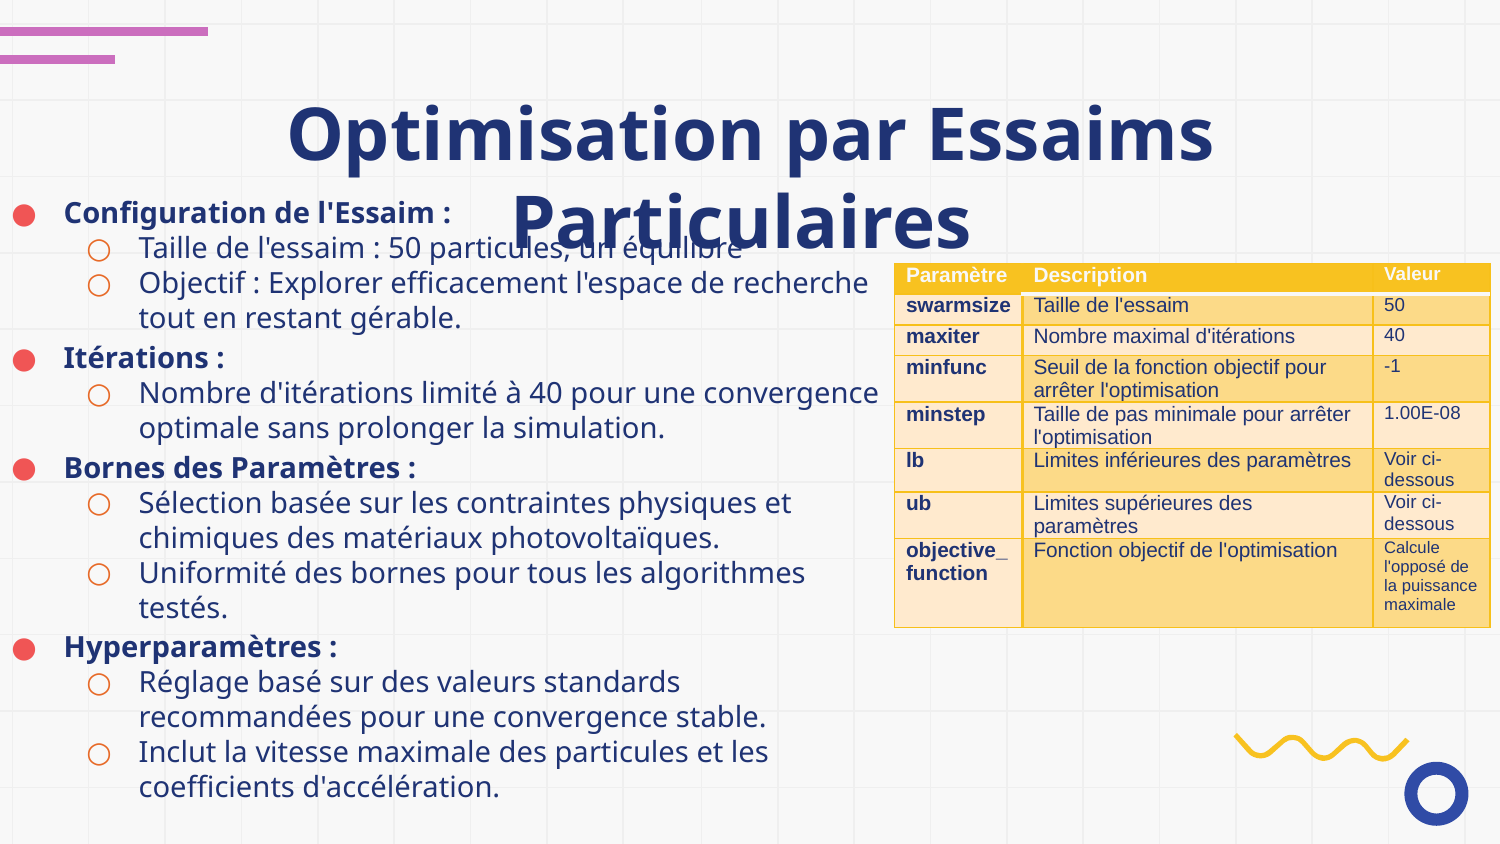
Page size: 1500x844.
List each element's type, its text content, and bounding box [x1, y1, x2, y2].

table_cell 40 [1374, 326, 1489, 355]
table_cell objective_ function [895, 539, 1021, 627]
table_header Valeur [1374, 264, 1489, 292]
table_cell -1 [1374, 356, 1489, 401]
table_cell Limites supérieures des paramètres [1024, 493, 1372, 538]
table_cell 50 [1374, 296, 1489, 324]
table_cell Seuil de la fonction objectif pour arrêter l'optimisation [1024, 356, 1372, 401]
table_cell Calcule l'opposé de la puissance maximale [1374, 539, 1489, 627]
table_header Description [1024, 264, 1372, 292]
table_cell Fonction objectif de l'optimisation [1024, 539, 1372, 627]
table_cell swarmsize [895, 295, 1021, 324]
table_cell minstep [895, 403, 1021, 448]
table_cell Taille de pas minimale pour arrêter l'optimisation [1024, 403, 1372, 448]
table_cell ub [895, 493, 1021, 538]
table_cell Voir ci-dessous [1374, 449, 1489, 491]
table_cell Limites inférieures des paramètres [1024, 449, 1372, 491]
table_cell minfunc [895, 356, 1021, 401]
table_cell lb [895, 449, 1021, 491]
subtitle Configuration de l'Essaim : Taille de l'essaim : 50 particules, un équilibre Objectif : Explorer efficacement l'espace de recherche tout en restant gérable. Itérations : Nombre d'itérations limité à 40 pour une convergence optimale sans prolonger la simulation. Bornes des Paramètres : Sélection basée sur les contraintes physiques et chimiques des matériaux photovoltaïques. Uniformité des bornes pour tous les algorithmes testés. Hyperparamètres : Réglage basé sur des valeurs standards recommandées pour une convergence stable. Inclut la vitesse maximale des particules et les coefficients d'accélération. [0, 174, 900, 830]
table_cell maxiter [895, 326, 1021, 355]
table_cell Taille de l'essaim [1024, 296, 1372, 324]
table_cell 1.00E-08 [1374, 403, 1489, 448]
table_cell Nombre maximal d'itérations [1024, 326, 1372, 355]
table_header Paramètre [895, 264, 1021, 293]
title Optimisation par Essaims Particulaires [118, 72, 1383, 167]
table_cell Voir ci-dessous [1374, 493, 1489, 538]
